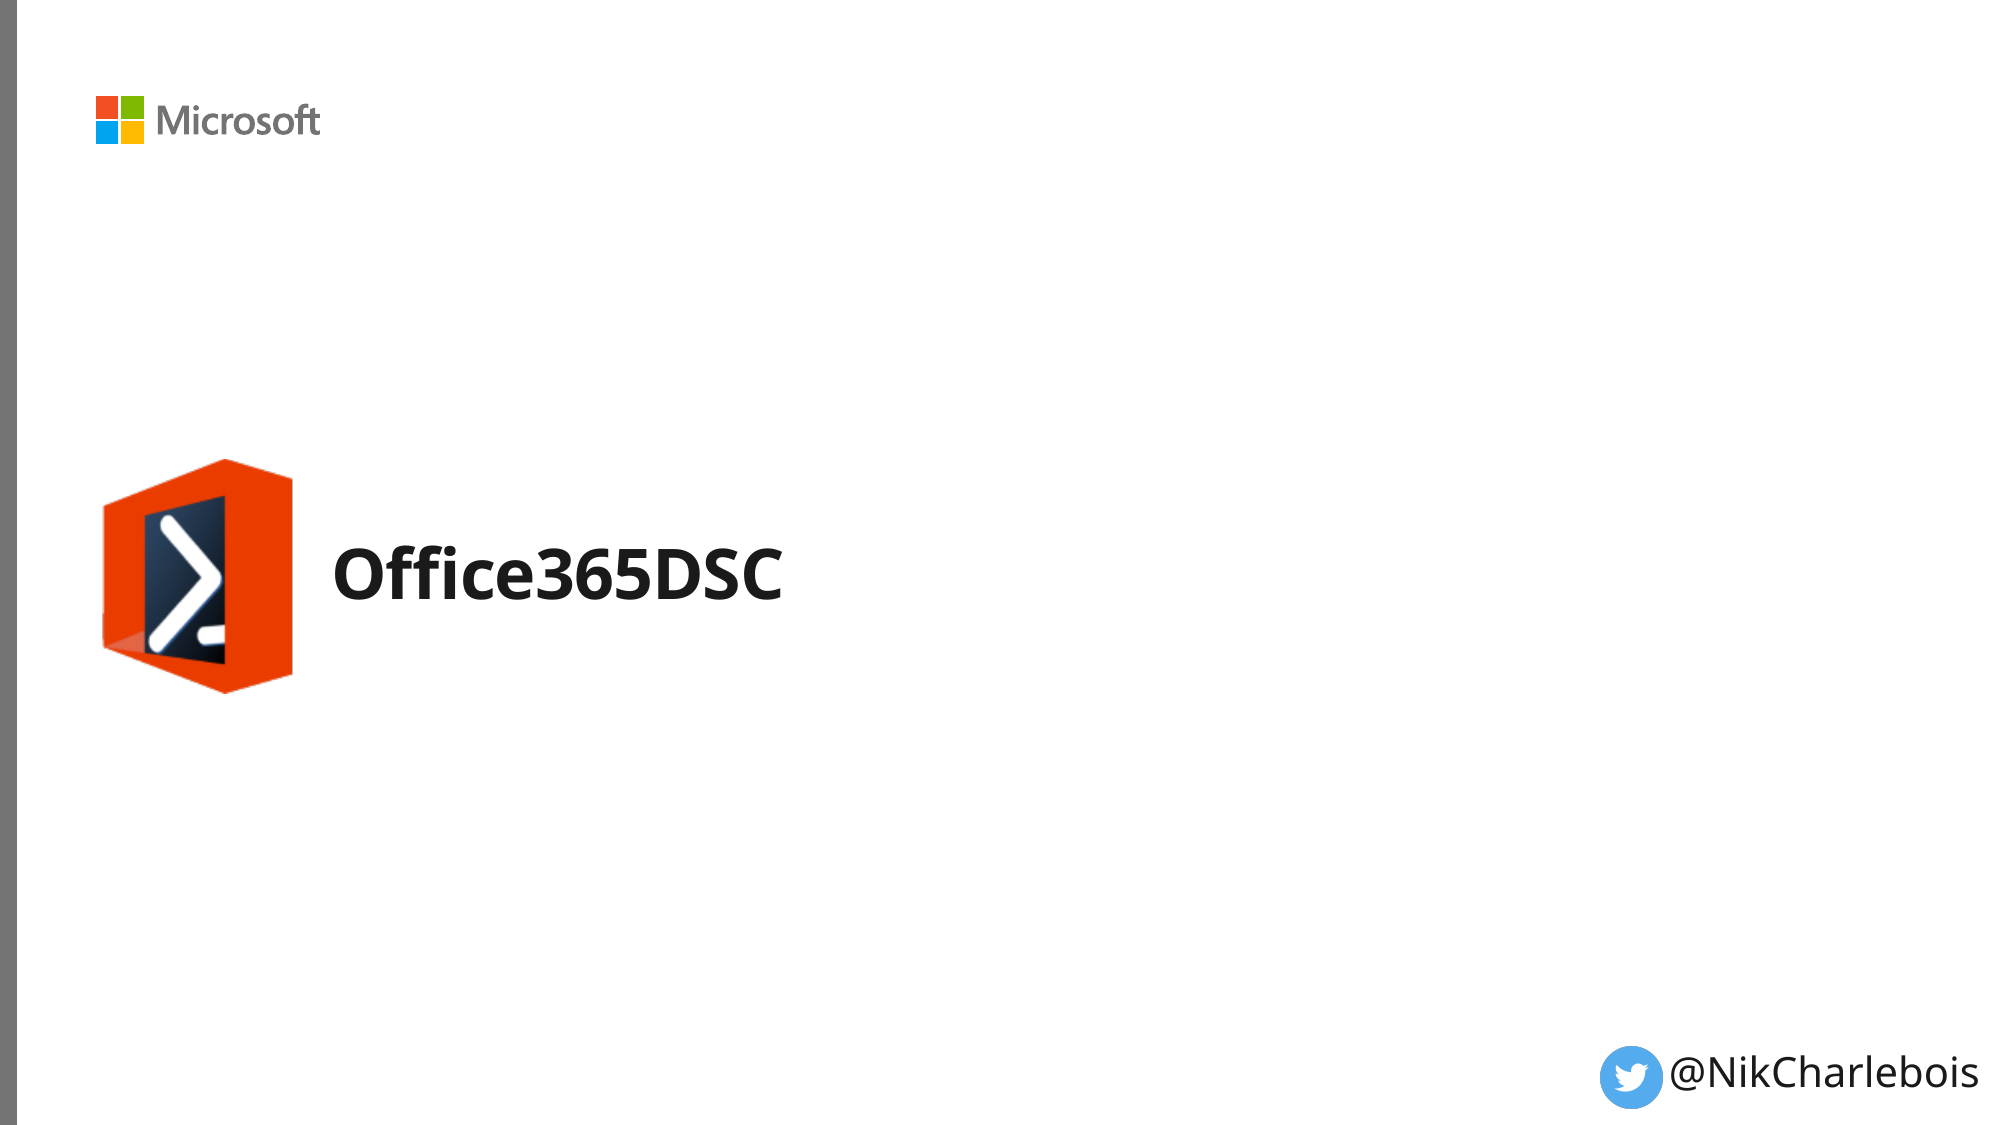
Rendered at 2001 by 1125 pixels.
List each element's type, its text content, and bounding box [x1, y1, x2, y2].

title Office365DSC [317, 531, 1816, 623]
text_box @NikCharlebois [1668, 1046, 1995, 1097]
picture [0, 0, 17, 1125]
picture [81, 459, 317, 695]
picture [1600, 1045, 1663, 1109]
